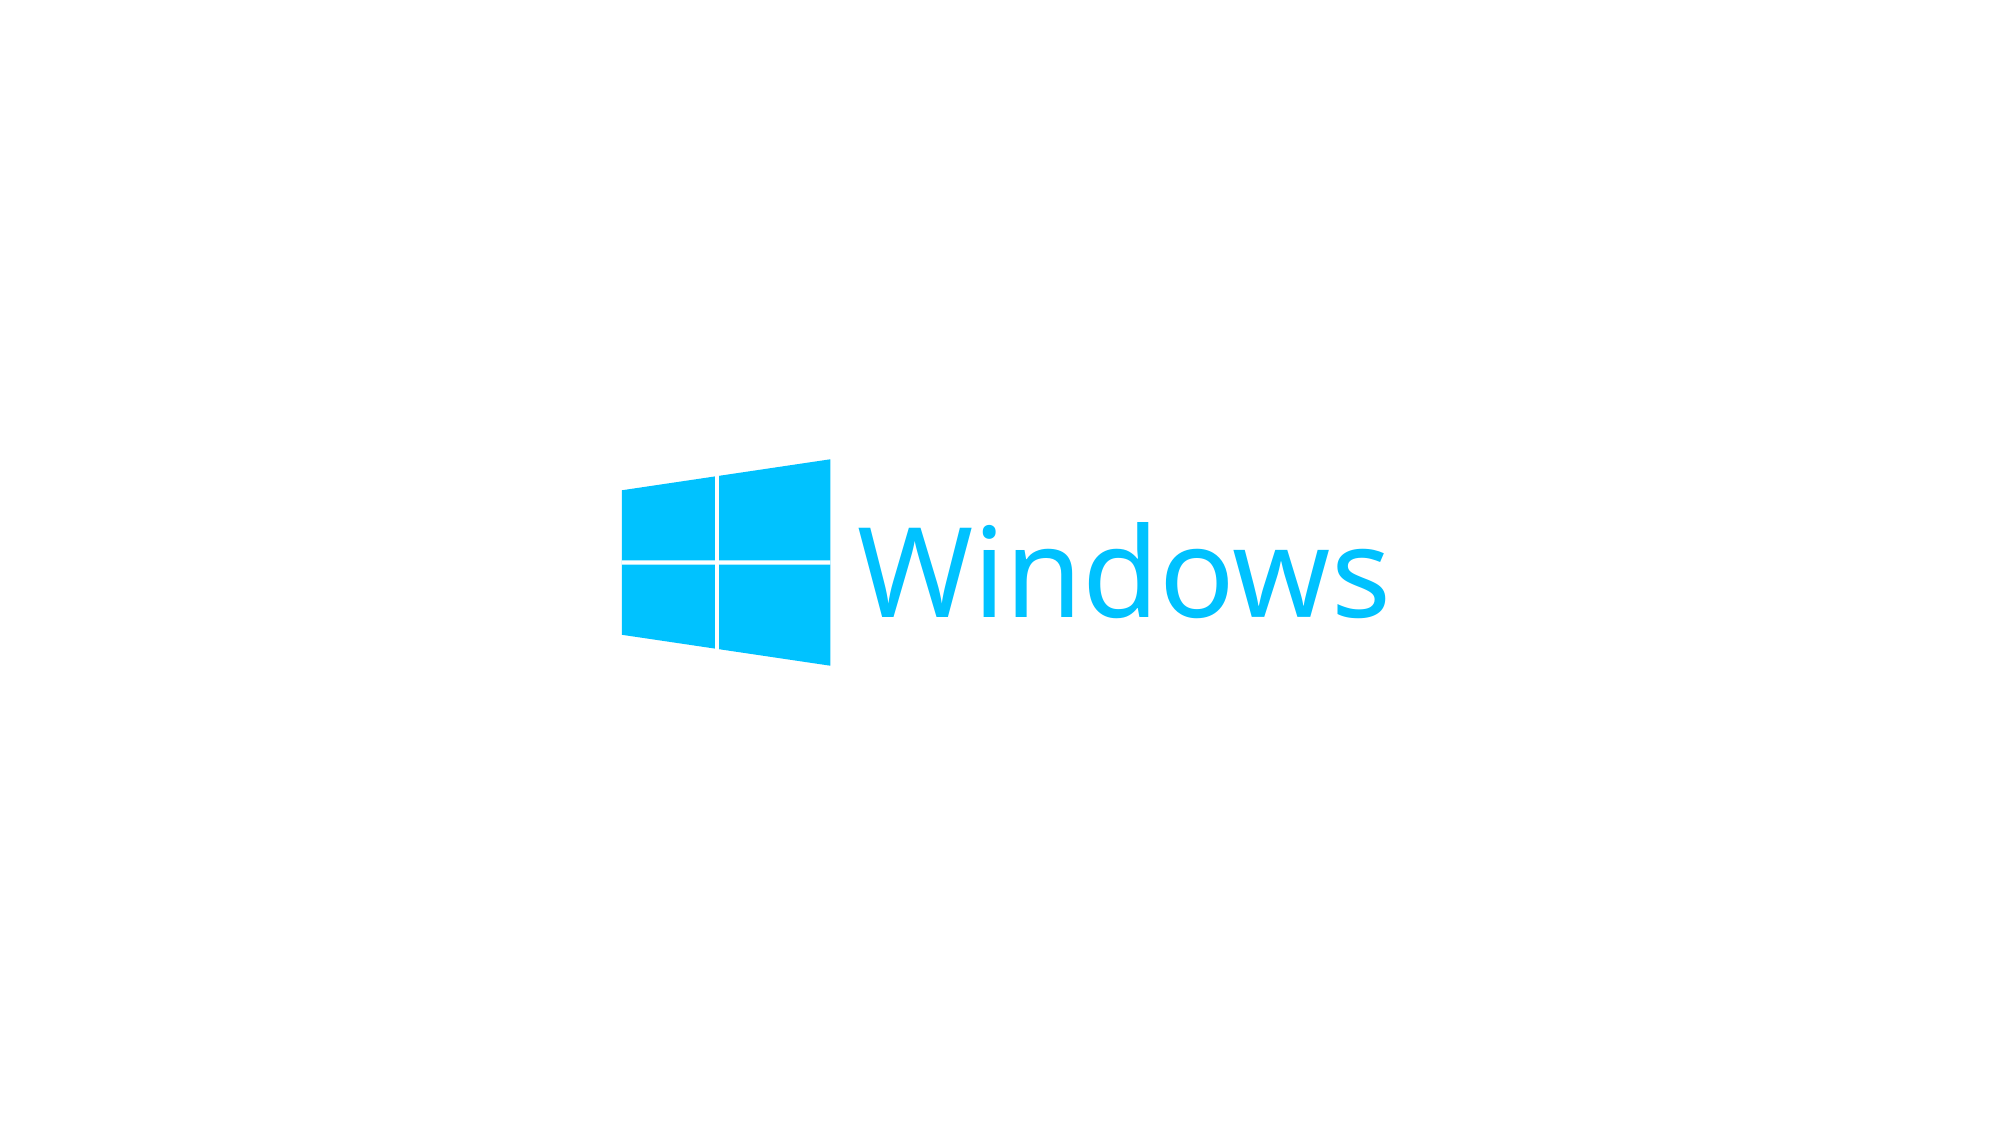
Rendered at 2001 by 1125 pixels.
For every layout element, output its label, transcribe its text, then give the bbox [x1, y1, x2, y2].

text_box [718, 563, 831, 666]
text_box [621, 563, 717, 649]
text_box Windows [849, 484, 1399, 650]
text_box [718, 459, 831, 562]
text_box [621, 635, 831, 670]
text_box [621, 463, 798, 490]
text_box [621, 476, 717, 562]
